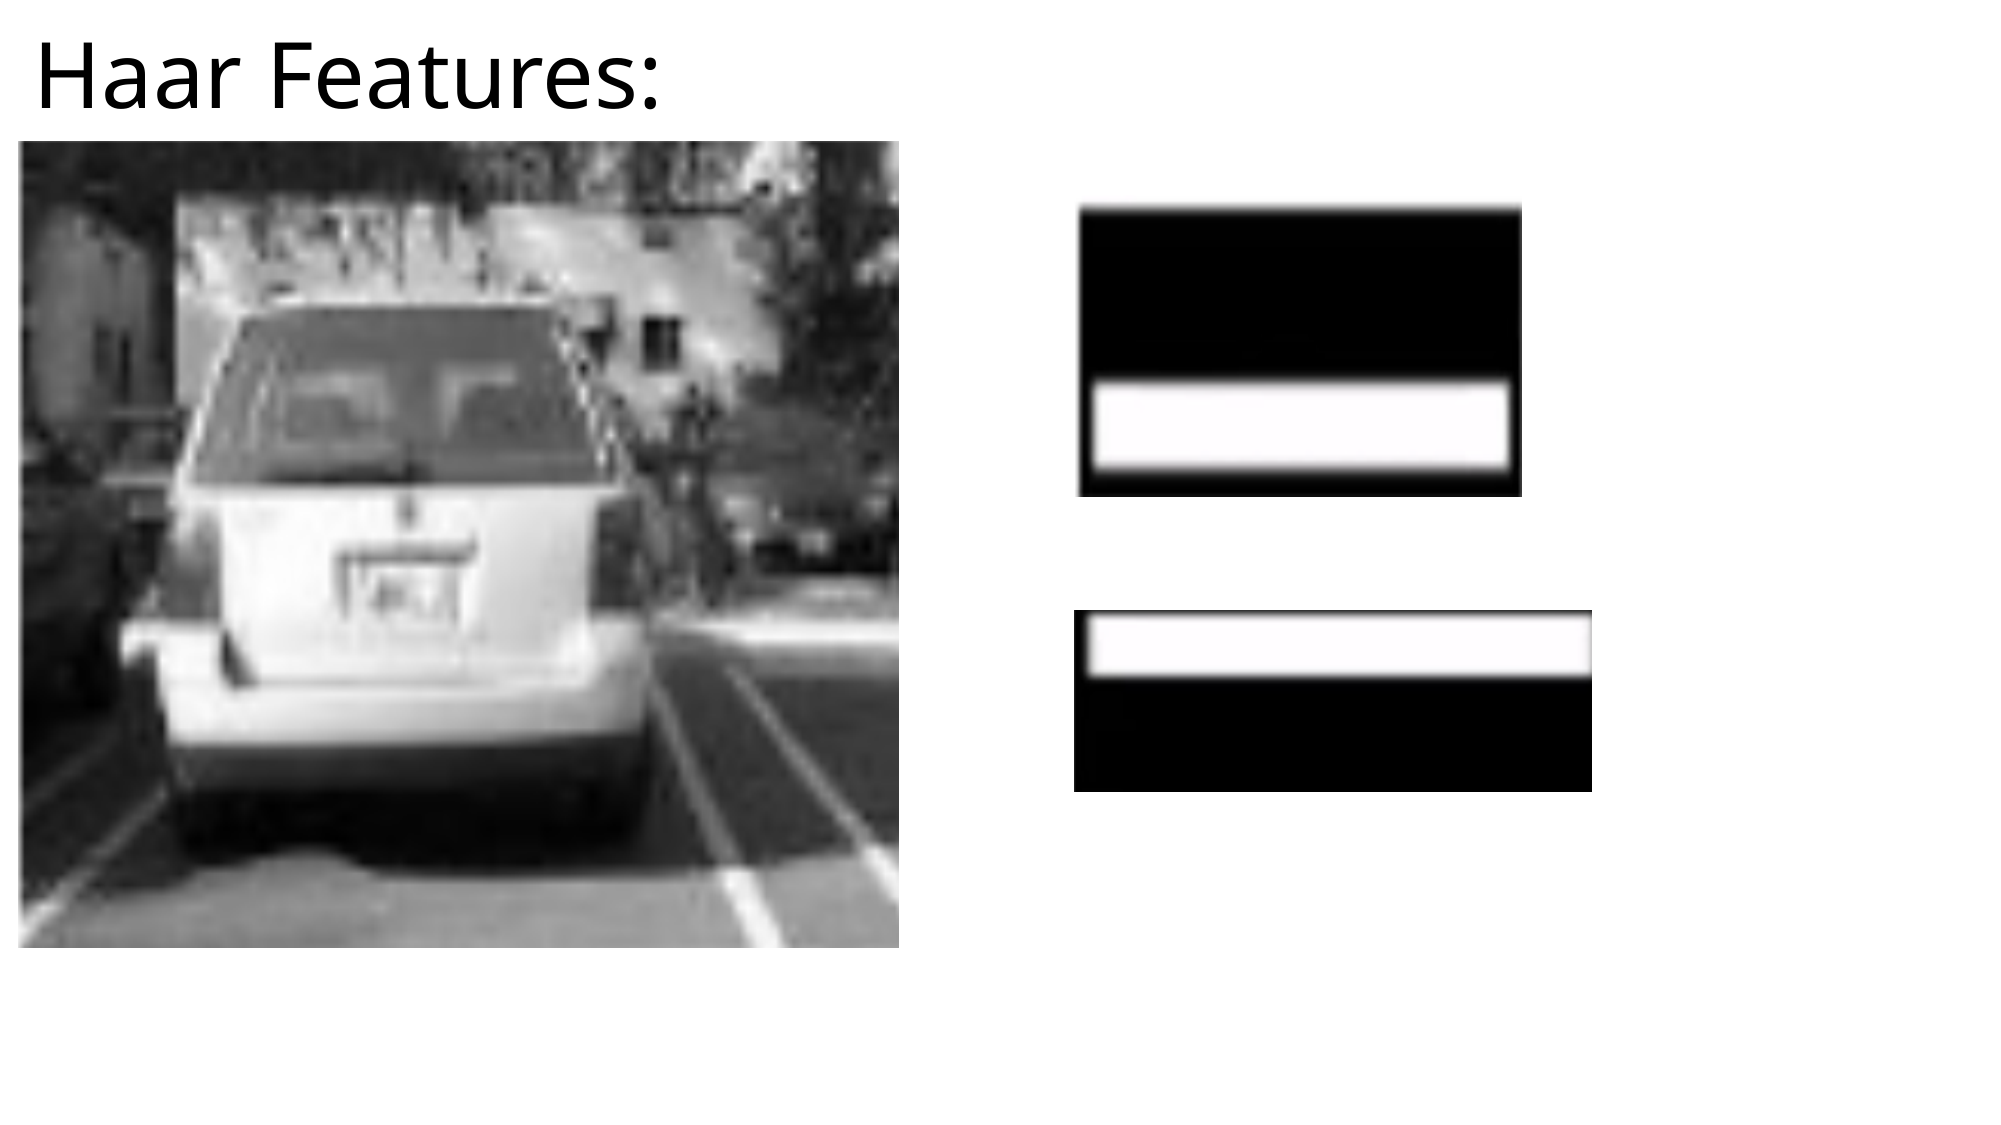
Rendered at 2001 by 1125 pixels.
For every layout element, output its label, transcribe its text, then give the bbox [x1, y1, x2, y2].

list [18, 141, 899, 948]
picture [1074, 610, 1592, 792]
picture [1074, 195, 1522, 497]
title Haar Features: [18, 16, 1744, 142]
